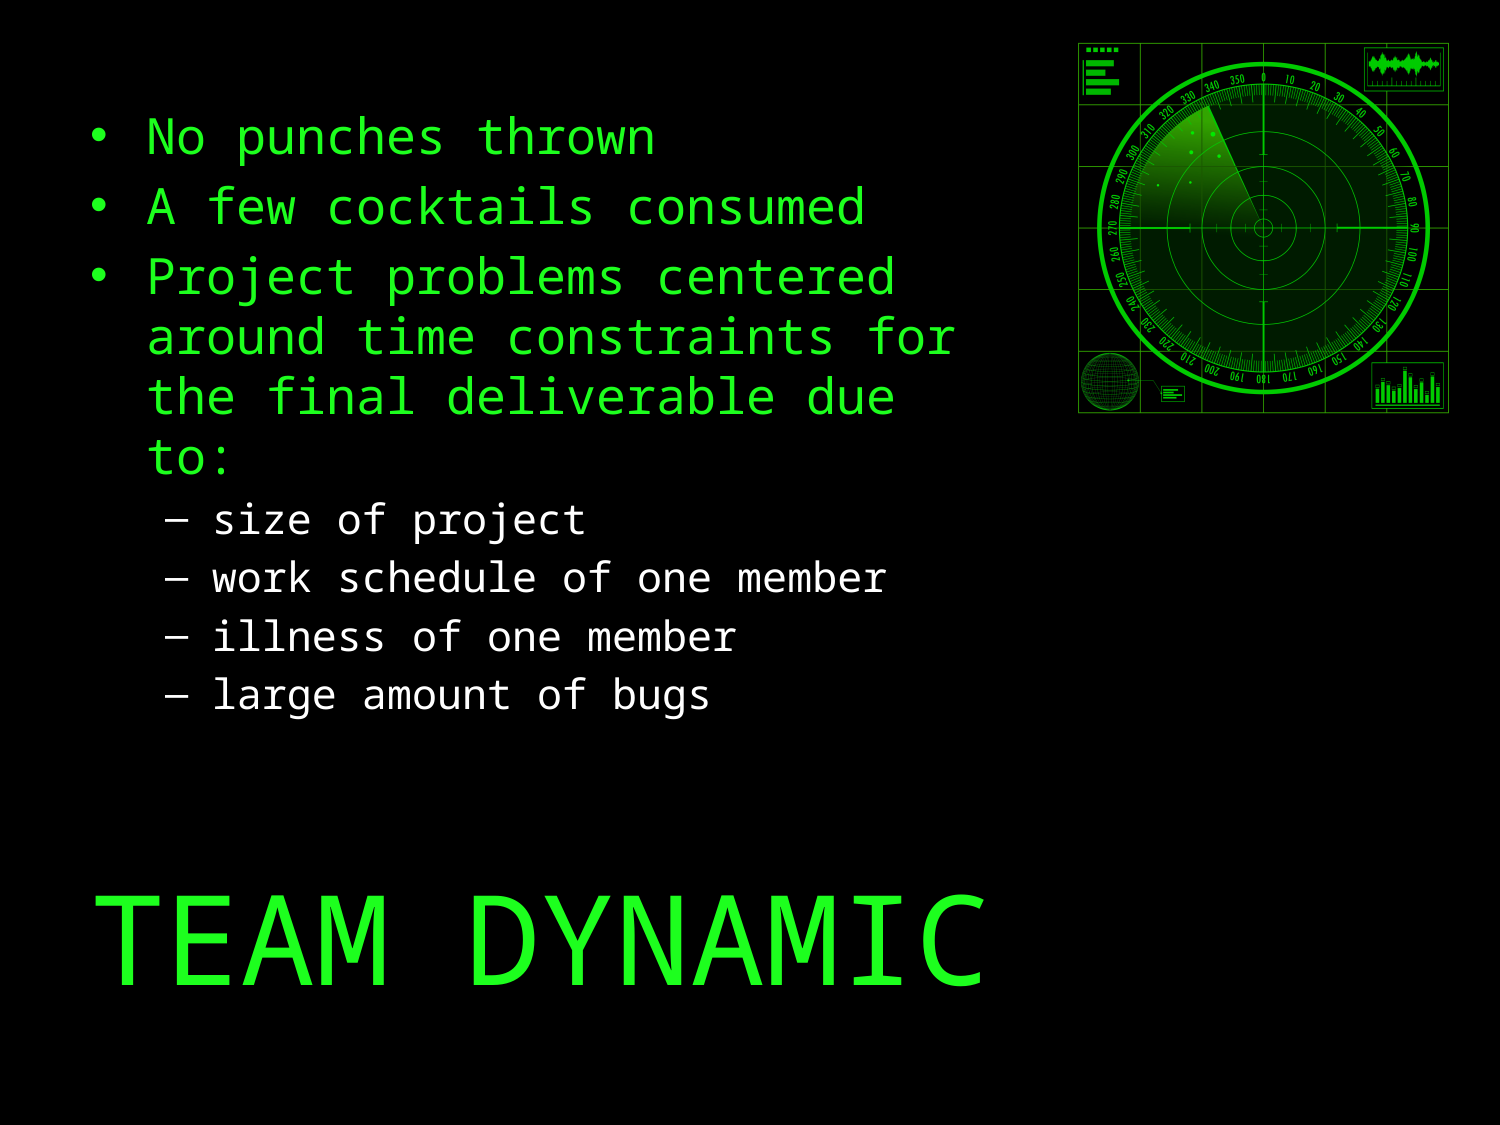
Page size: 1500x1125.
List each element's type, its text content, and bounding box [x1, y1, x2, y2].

list No punches thrown A few cocktails consumed Project problems centered around time constraints for the final deliverable due to: size of project work schedule of one member illness of one member large amount of bugs [75, 96, 1003, 840]
title TEAM DYNAMIC [75, 841, 1425, 1029]
picture [1071, 36, 1456, 420]
